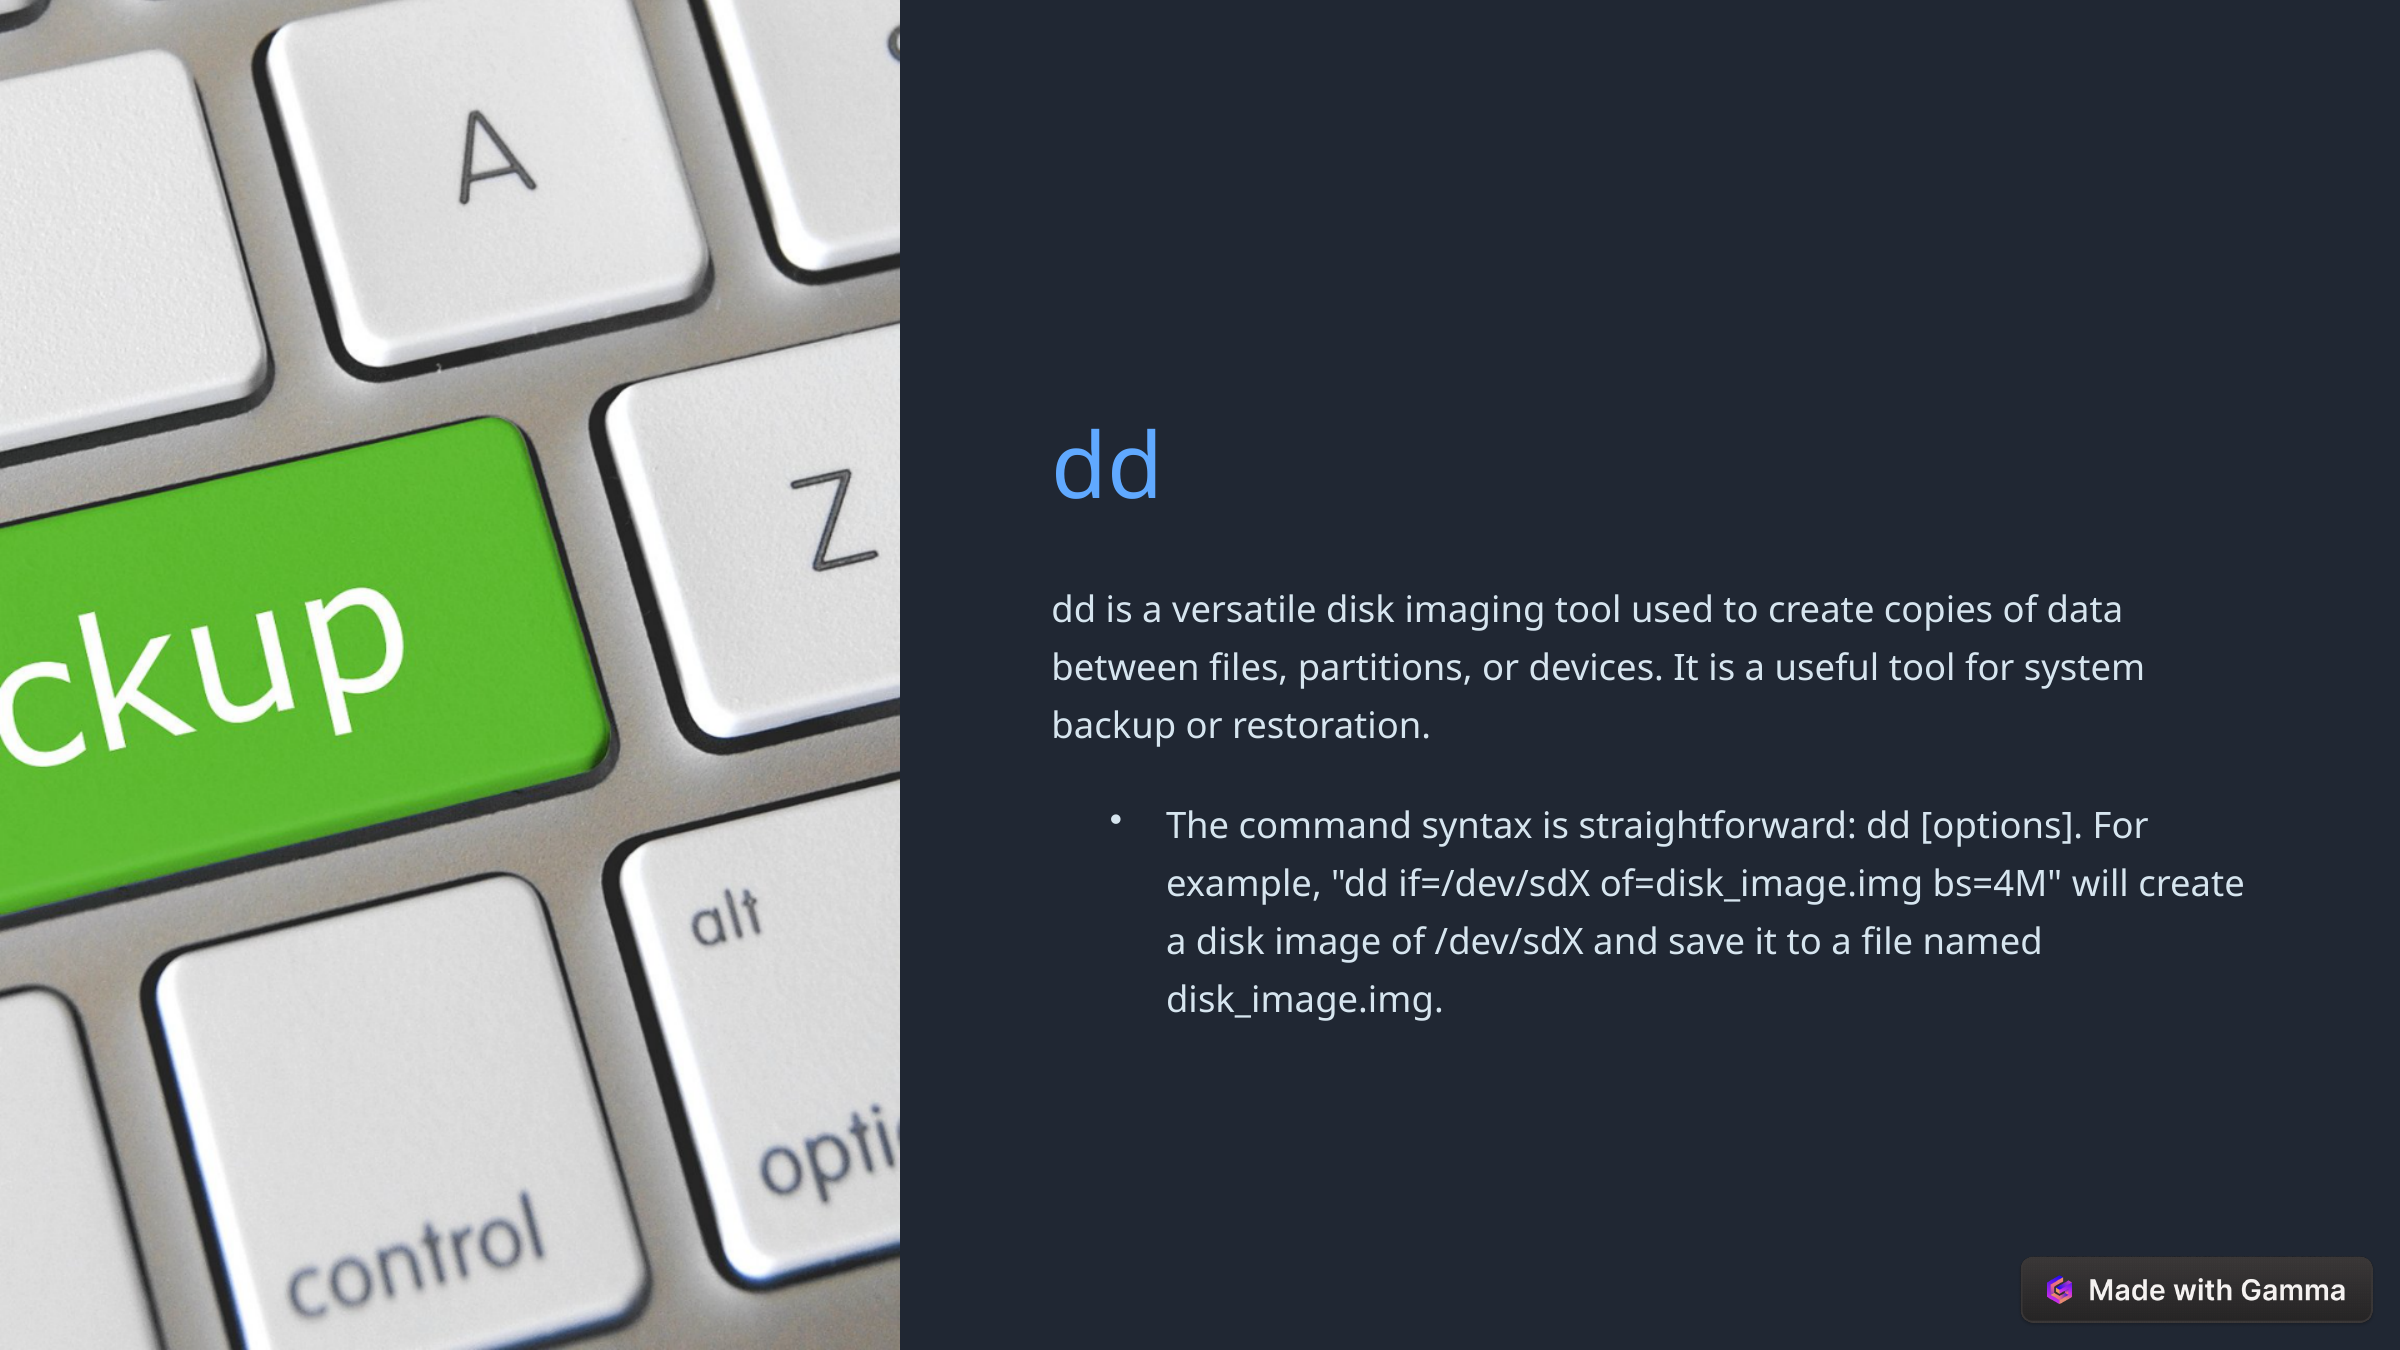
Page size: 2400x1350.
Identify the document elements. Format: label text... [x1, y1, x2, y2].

text_box dd is a versatile disk imaging tool used to create copies of data between files, partitions, or devices. It is a useful tool for system backup or restoration. [1036, 563, 2264, 739]
picture [2008, 1244, 2385, 1335]
text_box dd [1036, 395, 1766, 510]
text_box The command syntax is straightforward: dd [options]. For example, "dd if=/dev/sdX of=disk_image.img bs=4M" will create a disk image of /dev/sdX and save it to a file named disk_image.img. [1094, 779, 2264, 955]
picture [0, 0, 900, 1350]
text_box [900, 0, 2400, 1350]
